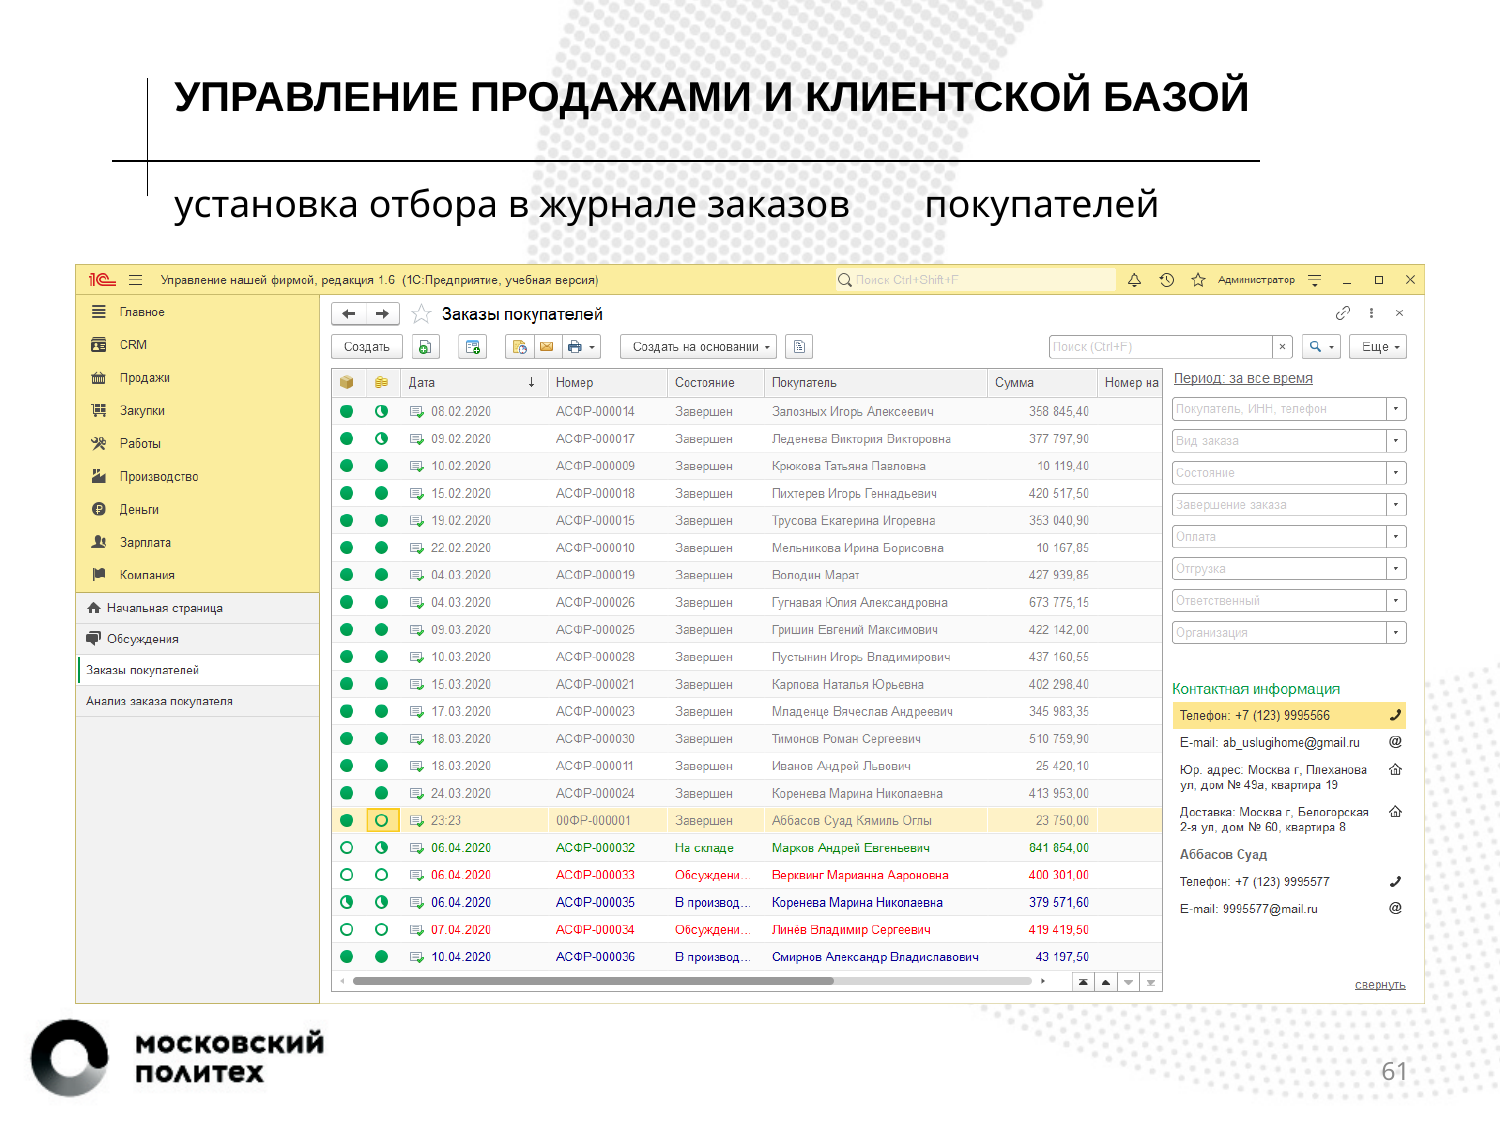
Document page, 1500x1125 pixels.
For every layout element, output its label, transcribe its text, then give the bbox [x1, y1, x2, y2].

picture [0, 0, 1500, 1125]
text_box управление продажами и клиентской базой [159, 78, 1427, 161]
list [74, 264, 1426, 1004]
slide_number 61 [1074, 1042, 1425, 1103]
title установка отбора в журнале заказов покупателей [159, 161, 1427, 244]
